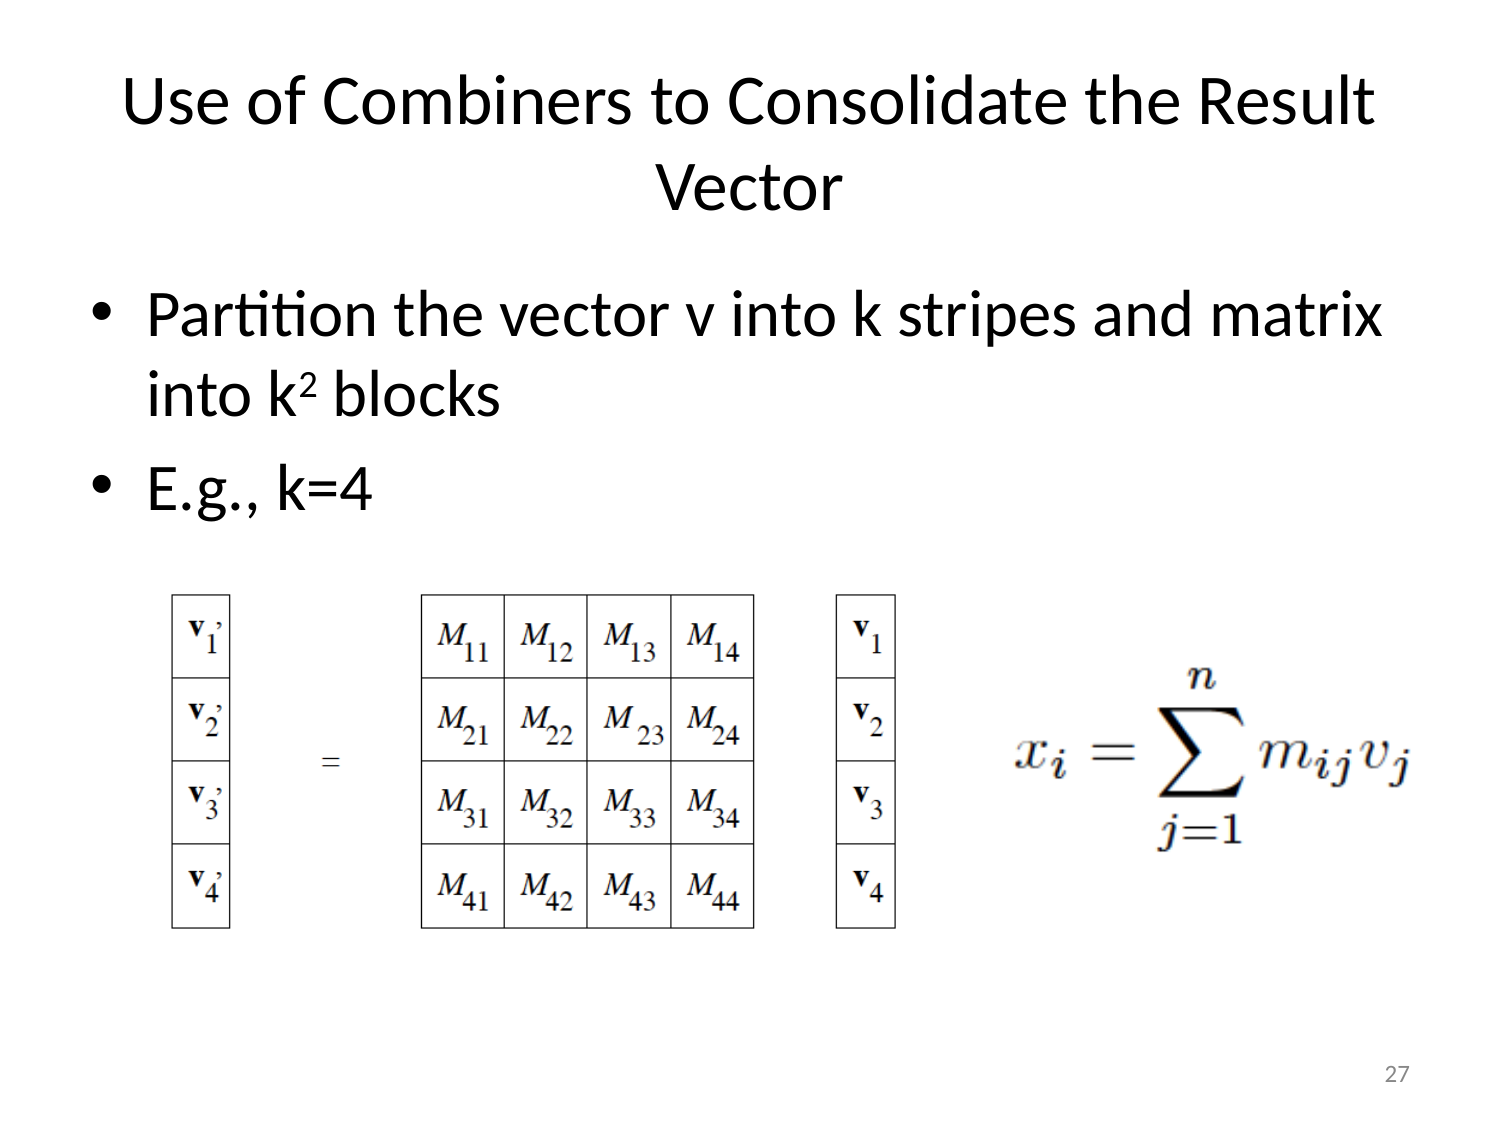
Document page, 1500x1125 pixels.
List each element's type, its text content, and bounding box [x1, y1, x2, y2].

slide_number ‹#› [1074, 1042, 1425, 1103]
picture [149, 574, 915, 960]
picture [937, 606, 1474, 876]
title Use of Combiners to Consolidate the Result Vector [75, 45, 1425, 233]
list Partition the vector v into k stripes and matrix into k2 blocks E.g., k=4 [75, 262, 1425, 1005]
